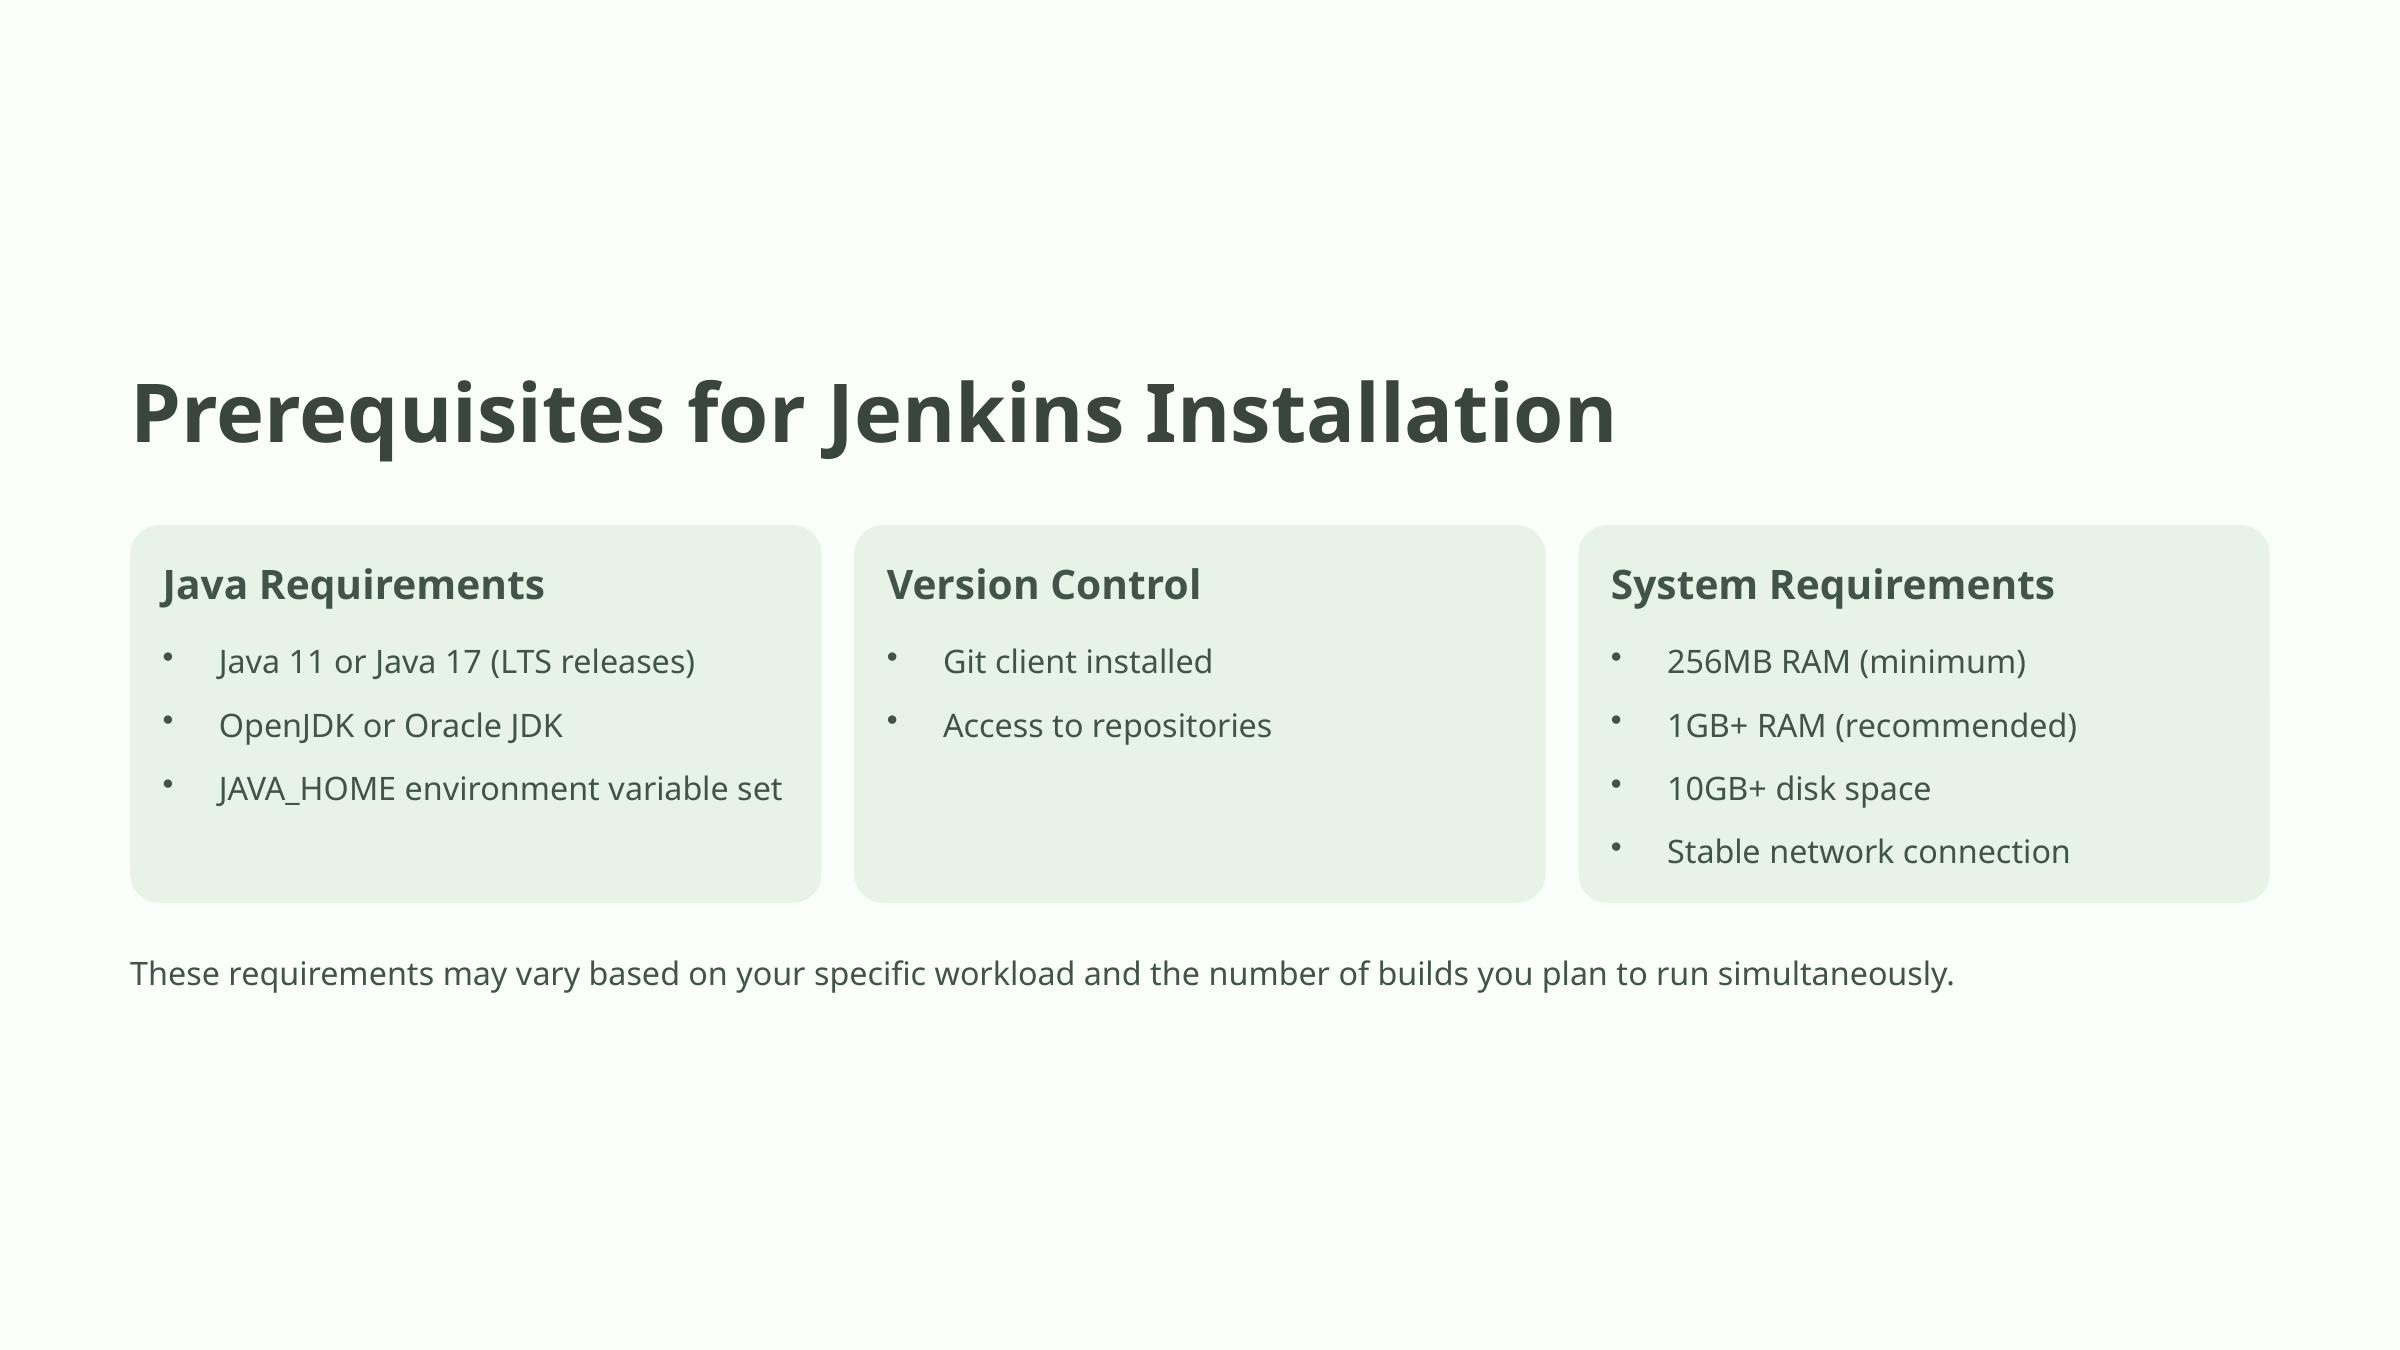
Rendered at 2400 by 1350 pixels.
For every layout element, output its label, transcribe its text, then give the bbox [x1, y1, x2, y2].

text_box [130, 525, 822, 904]
text_box Git client installed [886, 627, 1514, 680]
text_box Prerequisites for Jenkins Installation [130, 358, 1681, 460]
text_box System Requirements [1610, 557, 2065, 609]
text_box Java Requirements [162, 557, 570, 609]
text_box JAVA_HOME environment variable set [162, 754, 790, 860]
text_box These requirements may vary based on your specific workload and the number of builds you plan to run simultaneously. [130, 939, 2270, 992]
text_box [854, 525, 1546, 904]
text_box OpenJDK or Oracle JDK [162, 691, 790, 744]
text_box 10GB+ disk space [1610, 754, 2238, 807]
text_box Version Control [886, 557, 1294, 609]
text_box Access to repositories [886, 691, 1514, 744]
text_box 256MB RAM (minimum) [1610, 627, 2238, 680]
text_box [1578, 525, 2270, 904]
text_box Stable network connection [1610, 818, 2238, 871]
text_box Java 11 or Java 17 (LTS releases) [162, 627, 790, 680]
text_box 1GB+ RAM (recommended) [1610, 691, 2238, 744]
